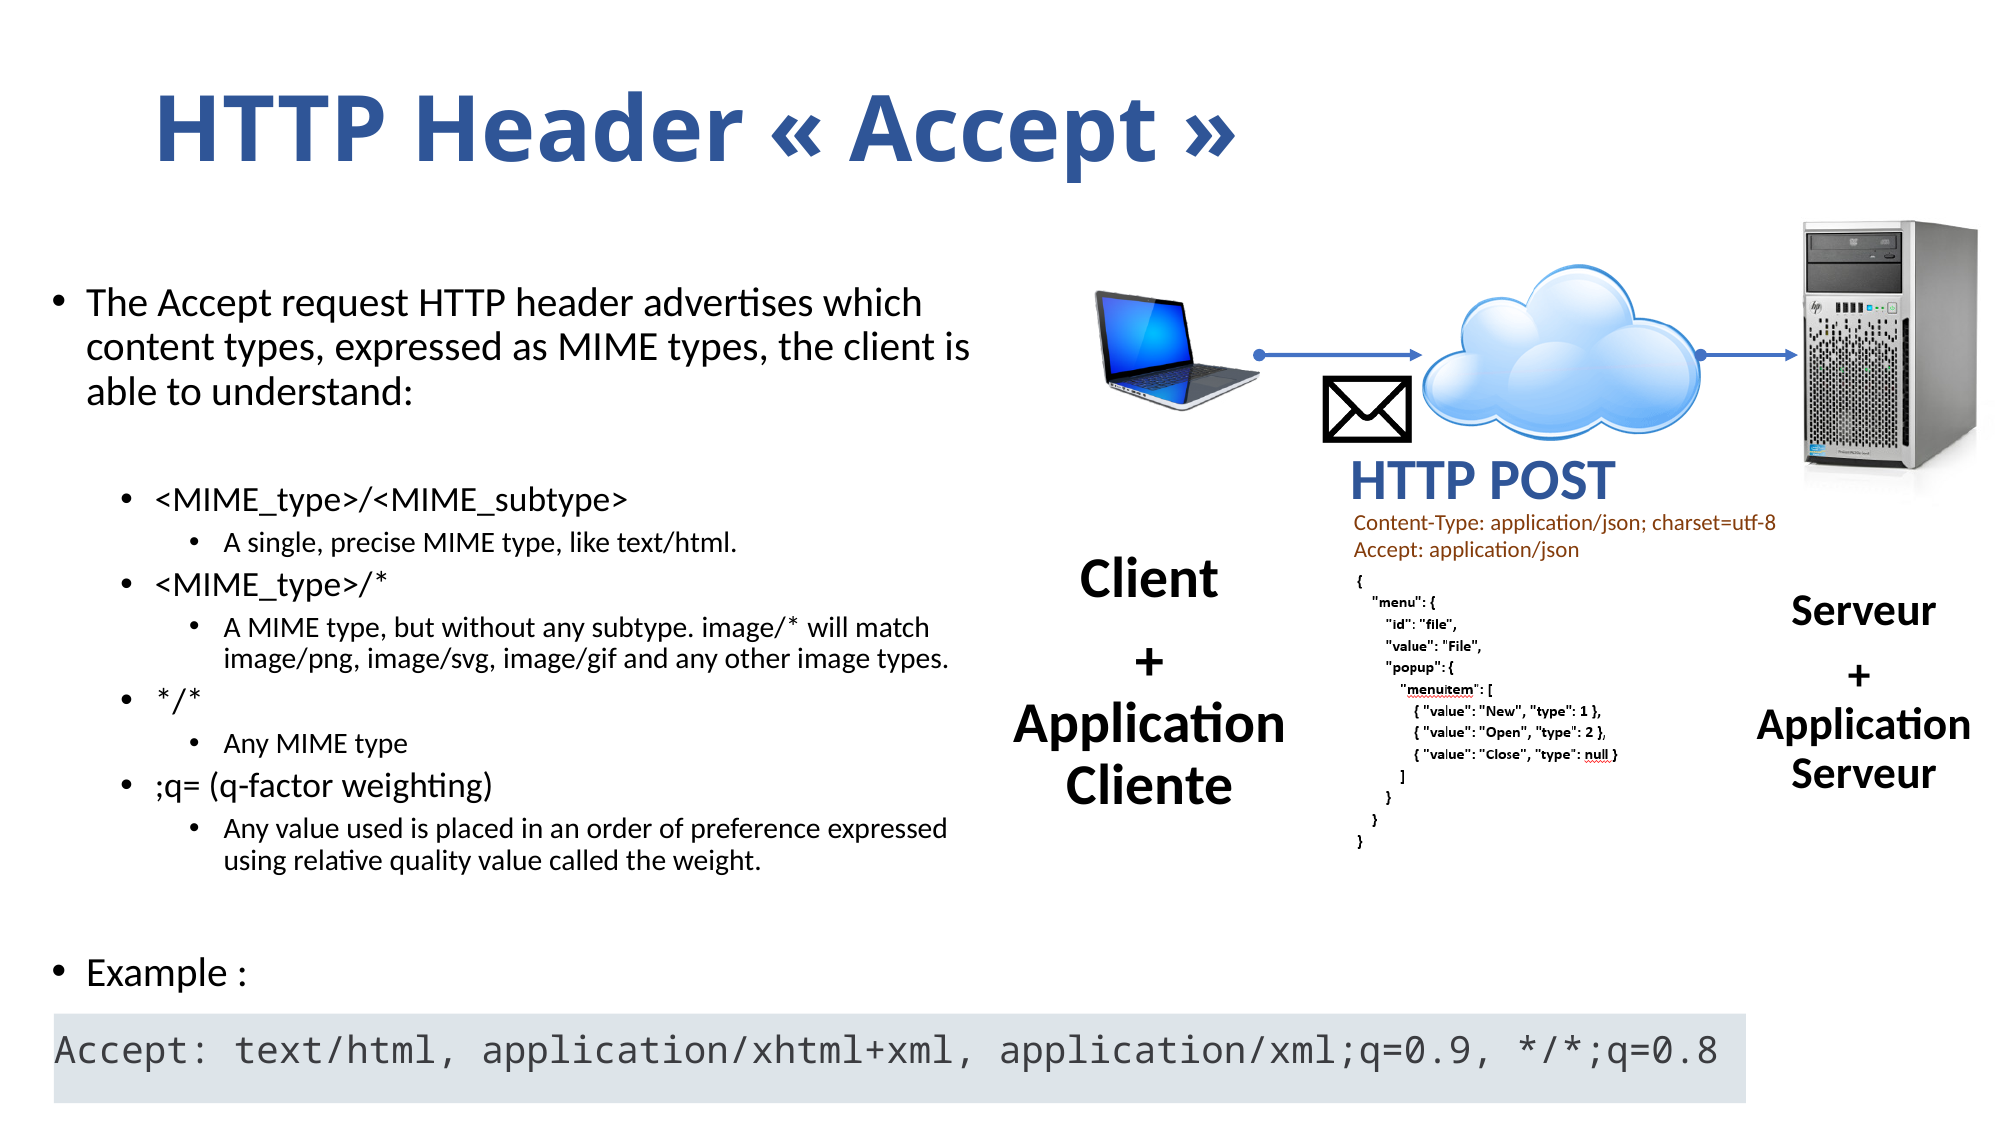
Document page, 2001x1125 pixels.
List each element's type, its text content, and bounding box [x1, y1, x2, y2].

text_box Content-Type: application/json; charset=utf-8 Accept: application/json [1339, 499, 1792, 570]
text_box Client + Application Cliente [993, 540, 1307, 828]
picture [1293, 264, 1701, 472]
list The Accept request HTTP header advertises which content types, expressed as MIME types, the client is able to understand: <MIME_type>/<MIME_subtype> A single, precise MIME type, like text/html. <MIME_type>/* A MIME type, but without any subtype. image/* will match image/png, image/svg, image/gif and any other image types. */* Any MIME type ;q= (q-factor weighting) Any value used is placed in an order of preference expressed using relative quality value called the weight. Example : [36, 208, 1025, 1014]
picture [1094, 272, 1260, 438]
picture [1320, 556, 1636, 882]
title HTTP Header « Accept » [137, 23, 1863, 241]
text_box Serveur + Application Serveur [1700, 578, 2000, 807]
picture [1797, 203, 2000, 507]
text_box Accept: text/html, application/xhtml+xml, application/xml;q=0.9, */*;q=0.8 [53, 1013, 1746, 1104]
text_box HTTP POST [1281, 441, 1685, 542]
